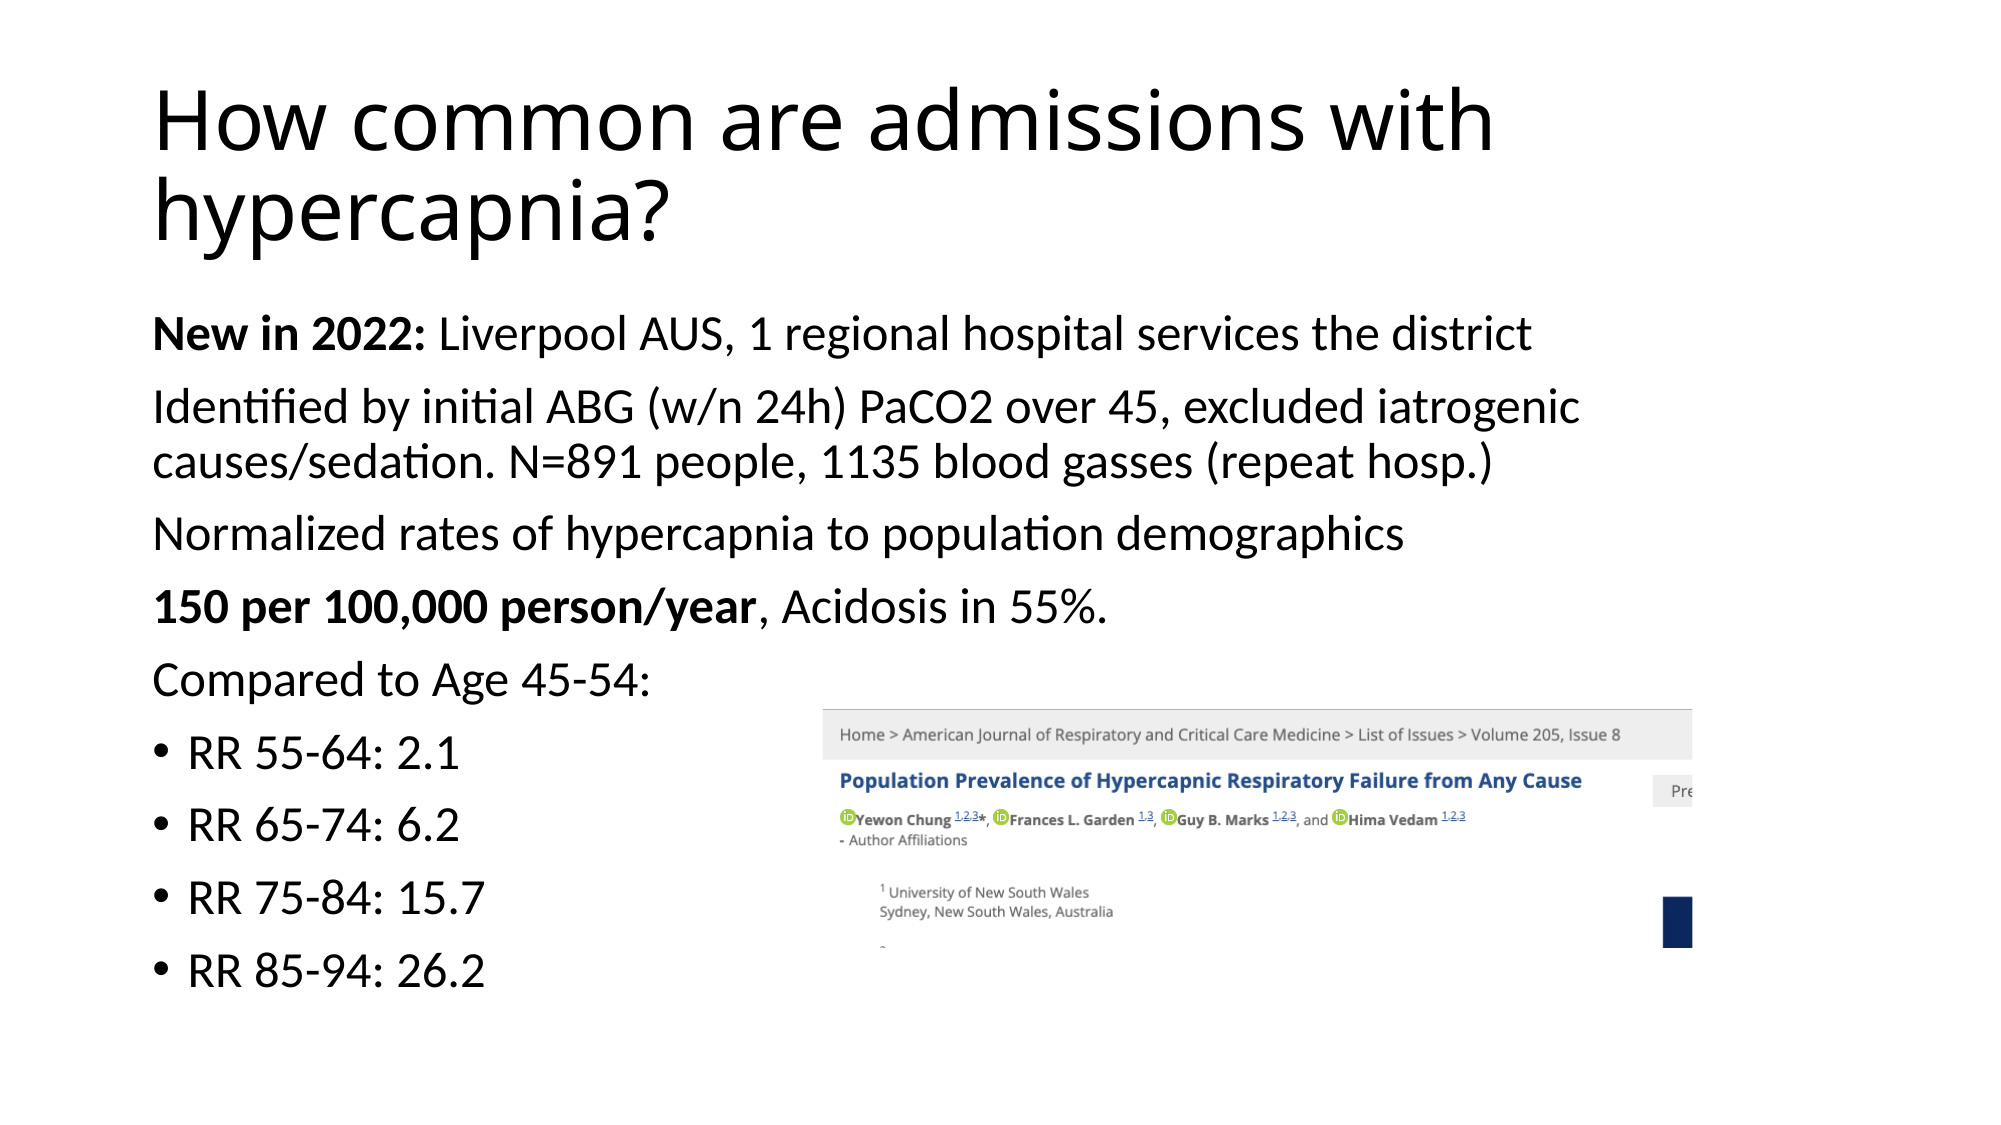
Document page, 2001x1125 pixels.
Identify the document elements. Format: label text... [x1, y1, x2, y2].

title How common are admissions with hypercapnia? [137, 59, 1863, 278]
picture [822, 708, 1693, 948]
list New in 2022: Liverpool AUS, 1 regional hospital services the district Identified by initial ABG (w/n 24h) PaCO2 over 45, excluded iatrogenic causes/sedation. N=891 people, 1135 blood gasses (repeat hosp.) Normalized rates of hypercapnia to population demographics 150 per 100,000 person/year, Acidosis in 55%. Compared to Age 45-54: RR 55-64: 2.1 RR 65-74: 6.2 RR 75-84: 15.7 RR 85-94: 26.2 [137, 299, 1863, 1014]
